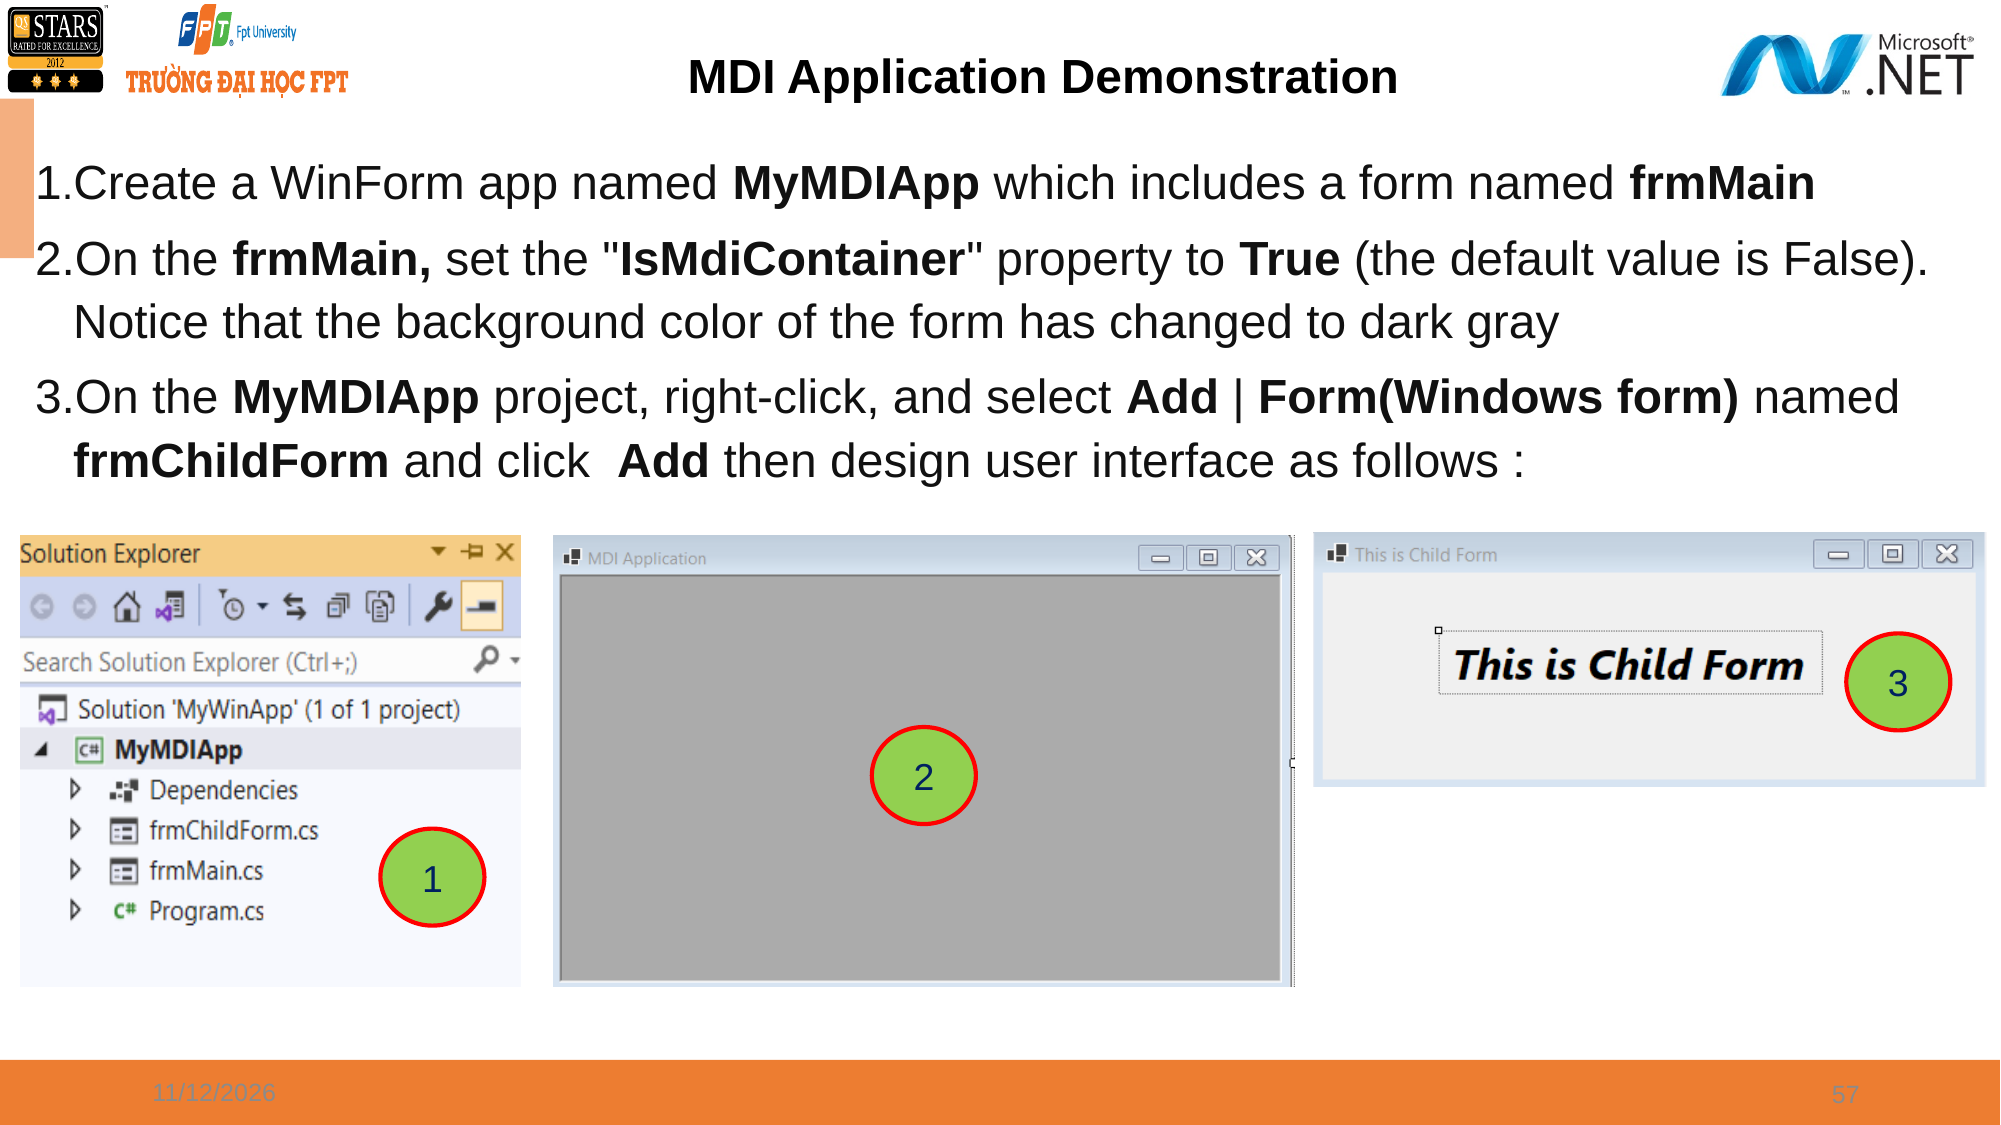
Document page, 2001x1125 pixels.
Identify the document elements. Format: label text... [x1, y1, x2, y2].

slide_number 57 [1424, 1063, 1875, 1123]
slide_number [137, 1061, 588, 1122]
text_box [1313, 532, 1986, 787]
text_box 1.Create a WinForm app named MyMDIApp which includes a form named frmMain 2.On the frmMain, set the "IsMdiContainer" property to True (the default value is False). Notice that the background color of the form has changed to dark gray 3.On the MyMDIApp project, right-click, and select Add | Form(Windows form) named frmChildForm and click Add then design user interface as follows : [20, 138, 2000, 494]
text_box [553, 535, 1295, 987]
picture [1685, 0, 2001, 129]
picture [20, 535, 521, 987]
text_box MDI Application Demonstration [672, 48, 1457, 109]
